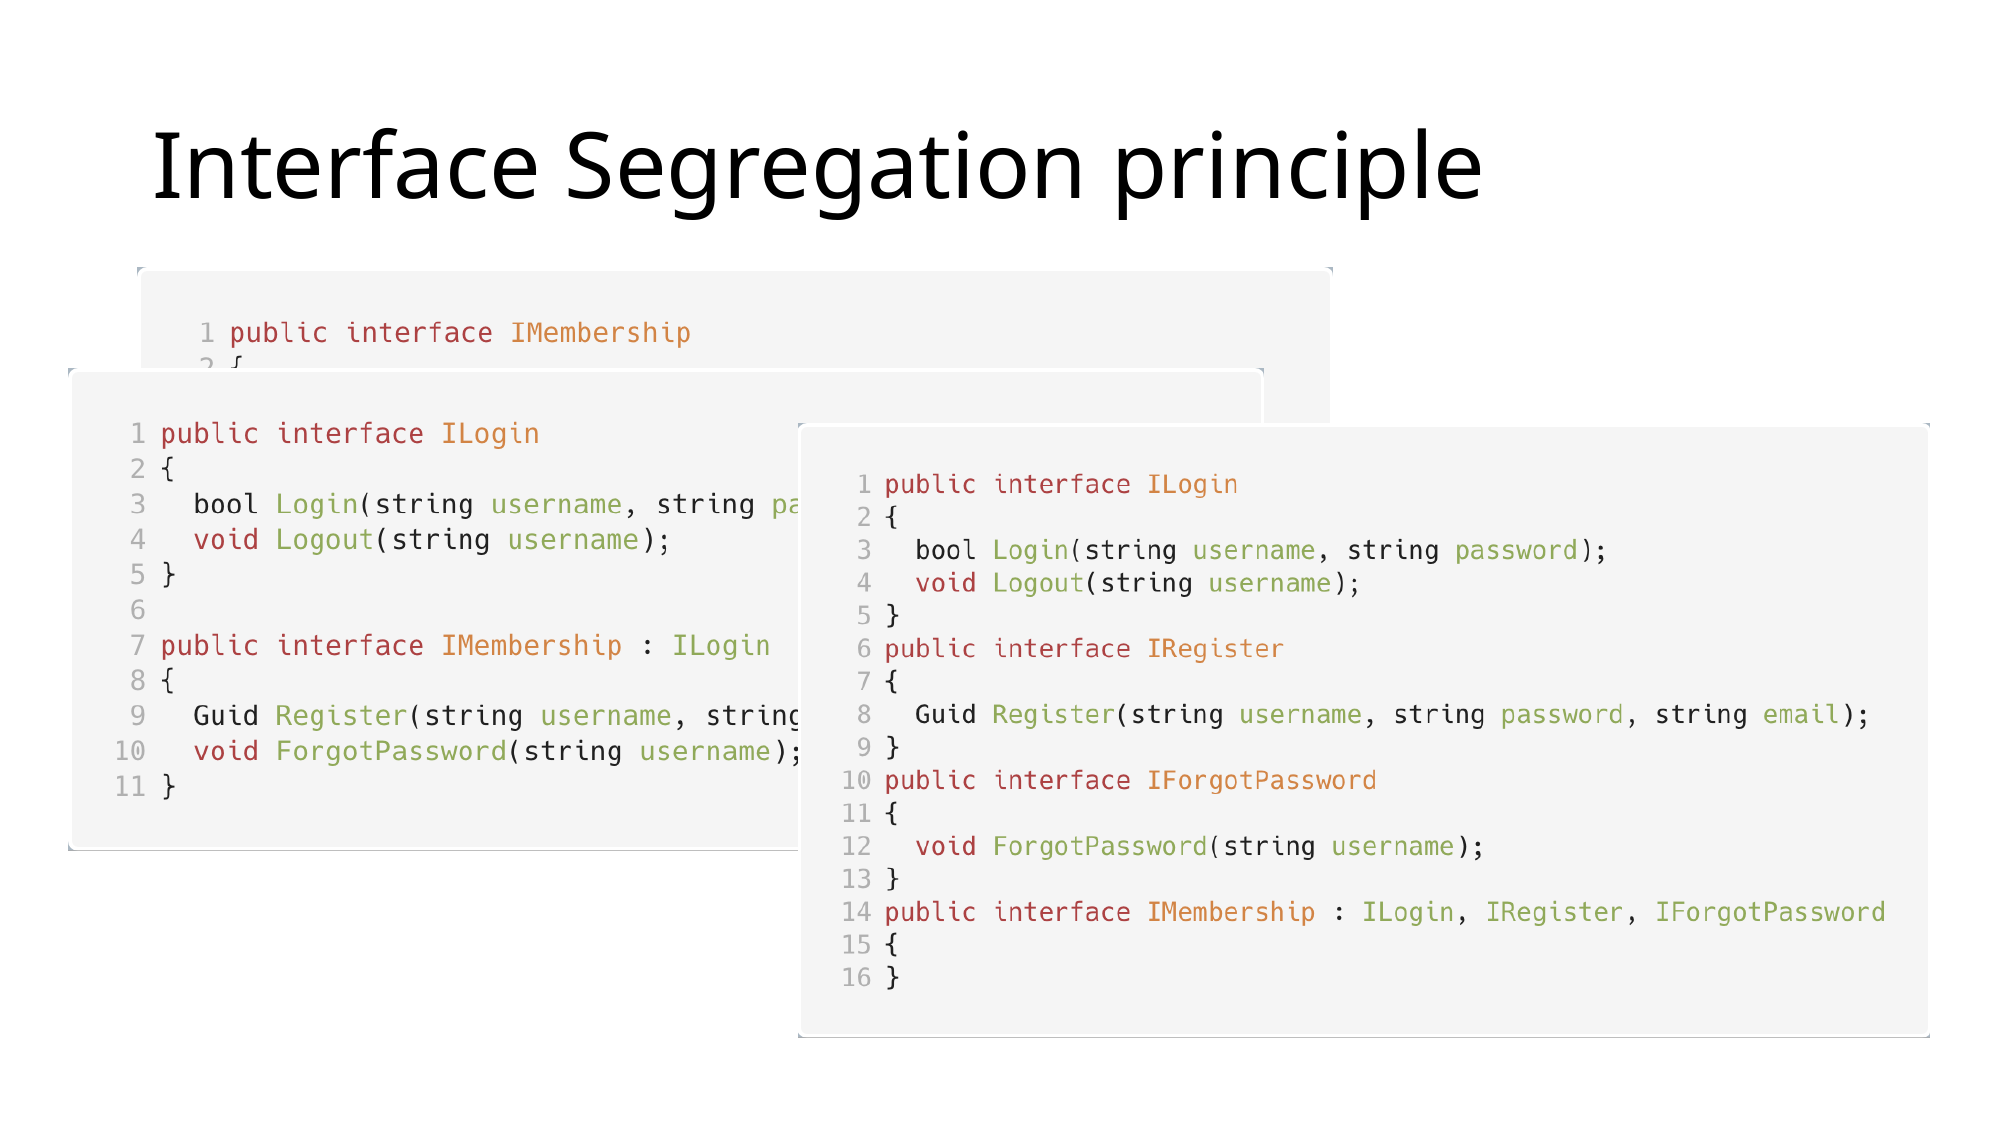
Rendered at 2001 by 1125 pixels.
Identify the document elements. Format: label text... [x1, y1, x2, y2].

title Interface Segregation principle [137, 59, 1863, 278]
picture [68, 266, 1930, 1039]
